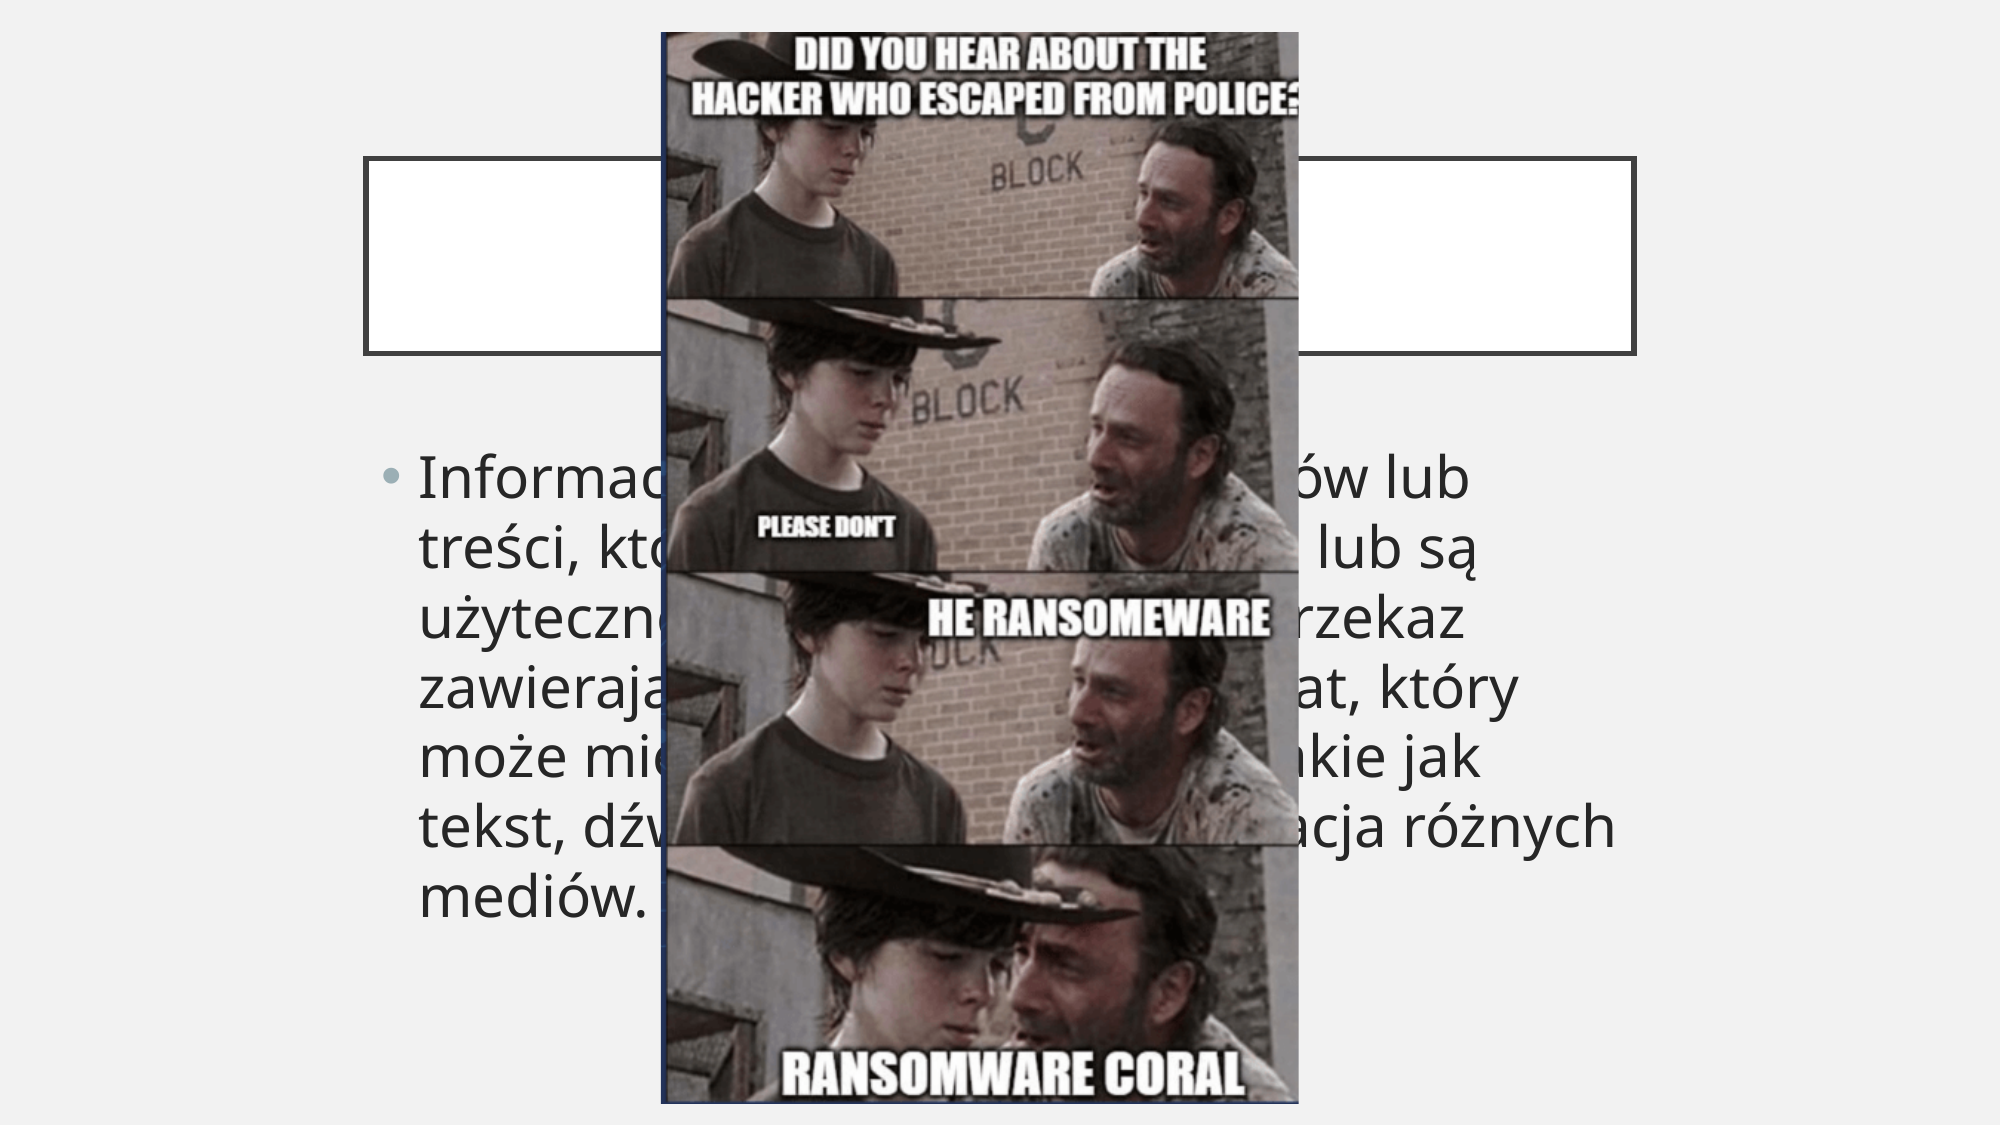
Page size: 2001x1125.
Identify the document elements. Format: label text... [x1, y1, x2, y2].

list Informacja to zbiór danych, faktów lub treści, które posiadają znaczenie lub są użyteczne dla odbiorcy. Jest to przekaz zawierający wiedzę lub komunikat, który może mieć różnorodne formy, takie jak tekst, dźwięk, obraz czy kombinacja różnych mediów. [1302, 432, 1634, 942]
list Informacja to zbiór danych, faktów lub treści, które posiadają znaczenie lub są użyteczne dla odbiorcy. Jest to przekaz zawierający wiedzę lub komunikat, który może mieć różnorodne formy, takie jak tekst, dźwięk, obraz czy kombinacja różnych mediów. [366, 432, 655, 942]
title INFORMACJA [363, 156, 655, 356]
picture [660, 32, 1299, 1104]
title INFORMACJA [1302, 156, 1637, 356]
